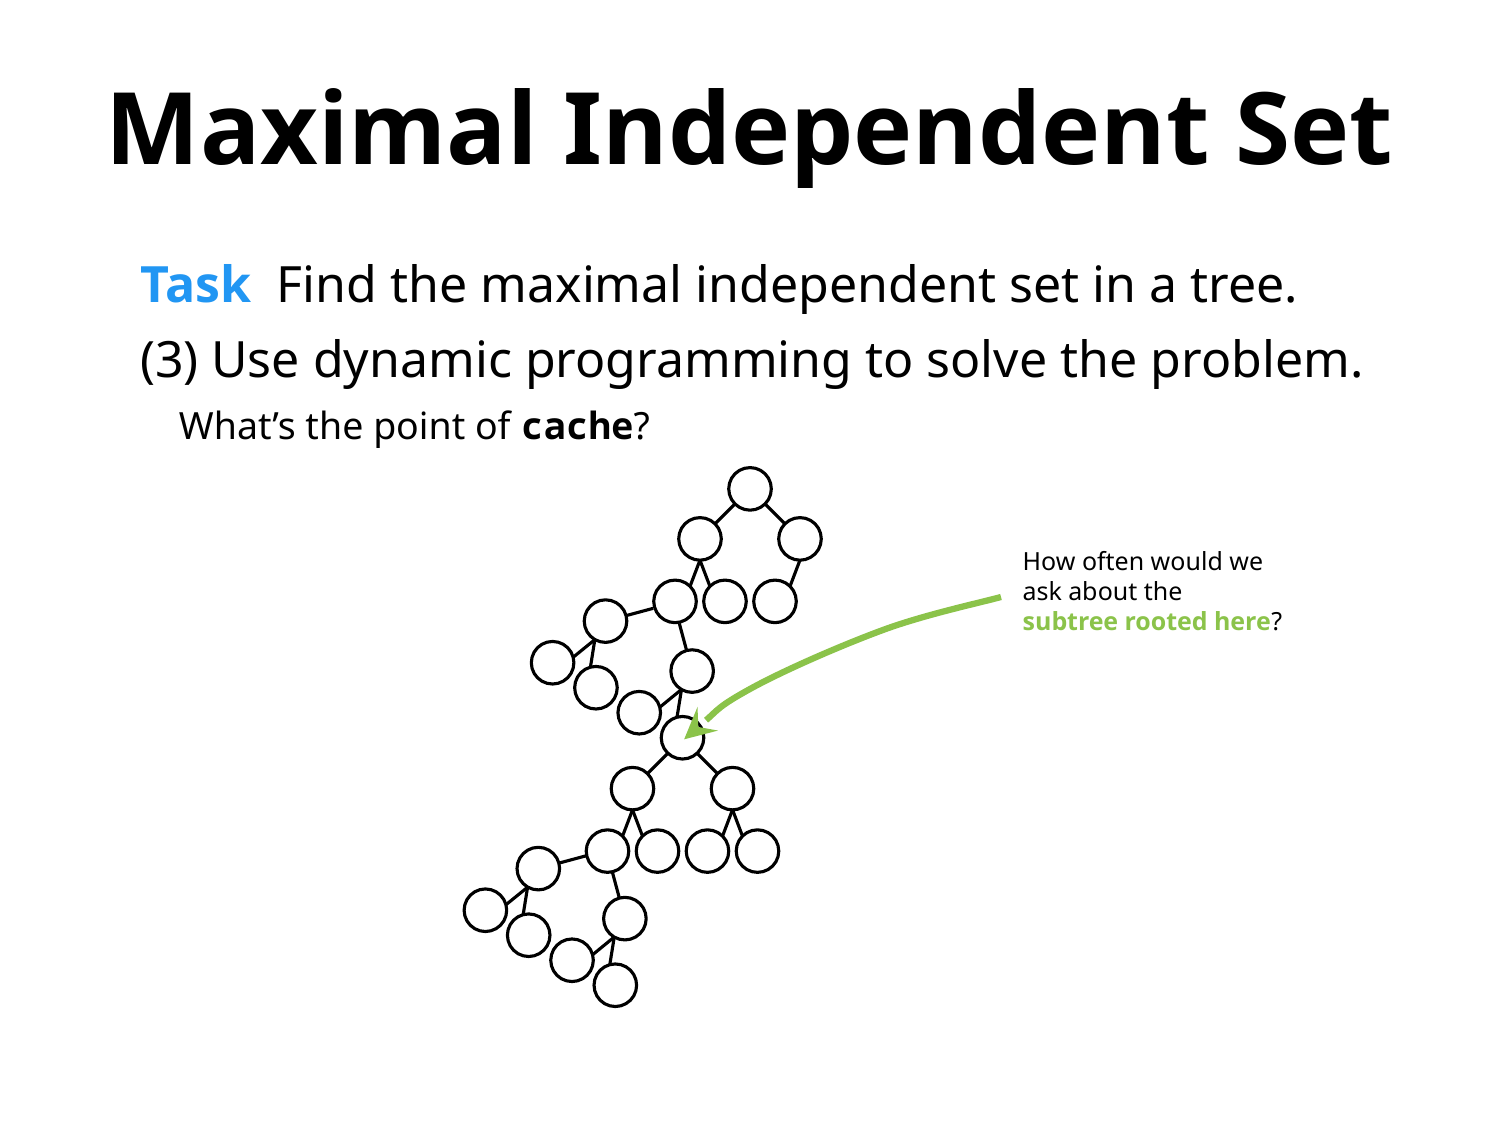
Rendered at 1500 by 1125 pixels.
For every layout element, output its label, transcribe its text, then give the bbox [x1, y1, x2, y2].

text_box [686, 829, 729, 873]
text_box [572, 639, 588, 658]
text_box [714, 503, 736, 525]
text_box [586, 829, 629, 873]
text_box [659, 689, 675, 708]
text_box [590, 639, 596, 668]
text_box [684, 596, 1002, 740]
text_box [622, 809, 632, 837]
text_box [505, 886, 522, 905]
text_box [670, 649, 714, 693]
text_box [636, 829, 679, 873]
text_box [753, 580, 797, 623]
text_box [661, 716, 704, 760]
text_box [609, 936, 615, 965]
text_box [617, 691, 661, 734]
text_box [592, 936, 609, 955]
text_box [728, 467, 772, 511]
text_box [464, 888, 507, 932]
text_box [517, 847, 560, 890]
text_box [679, 623, 687, 651]
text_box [764, 503, 786, 525]
subtitle Task Find the maximal independent set in a tree. (3) Use dynamic programming to solve the problem. What’s the point of cache? [125, 237, 1425, 1125]
text_box [711, 767, 754, 809]
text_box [676, 689, 682, 718]
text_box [647, 753, 668, 774]
text_box [550, 938, 594, 982]
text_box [611, 870, 620, 899]
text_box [632, 809, 643, 837]
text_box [625, 608, 654, 616]
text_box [699, 559, 711, 587]
text_box [531, 641, 574, 685]
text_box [558, 855, 587, 864]
text_box [778, 517, 822, 560]
text_box [594, 964, 637, 1007]
text_box [678, 517, 722, 559]
text_box How often would we ask about the subtree rooted here? [1007, 530, 1300, 651]
subtitle Maximal Independent Set [0, 50, 1500, 237]
text_box [603, 897, 647, 940]
text_box [653, 580, 697, 623]
text_box [507, 914, 550, 957]
text_box [611, 767, 654, 809]
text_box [722, 809, 732, 837]
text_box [522, 886, 528, 915]
text_box [703, 580, 747, 623]
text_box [789, 559, 801, 587]
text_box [689, 559, 699, 587]
text_box [736, 829, 779, 873]
text_box [574, 666, 618, 710]
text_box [732, 809, 743, 837]
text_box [697, 753, 718, 774]
text_box [584, 599, 627, 643]
